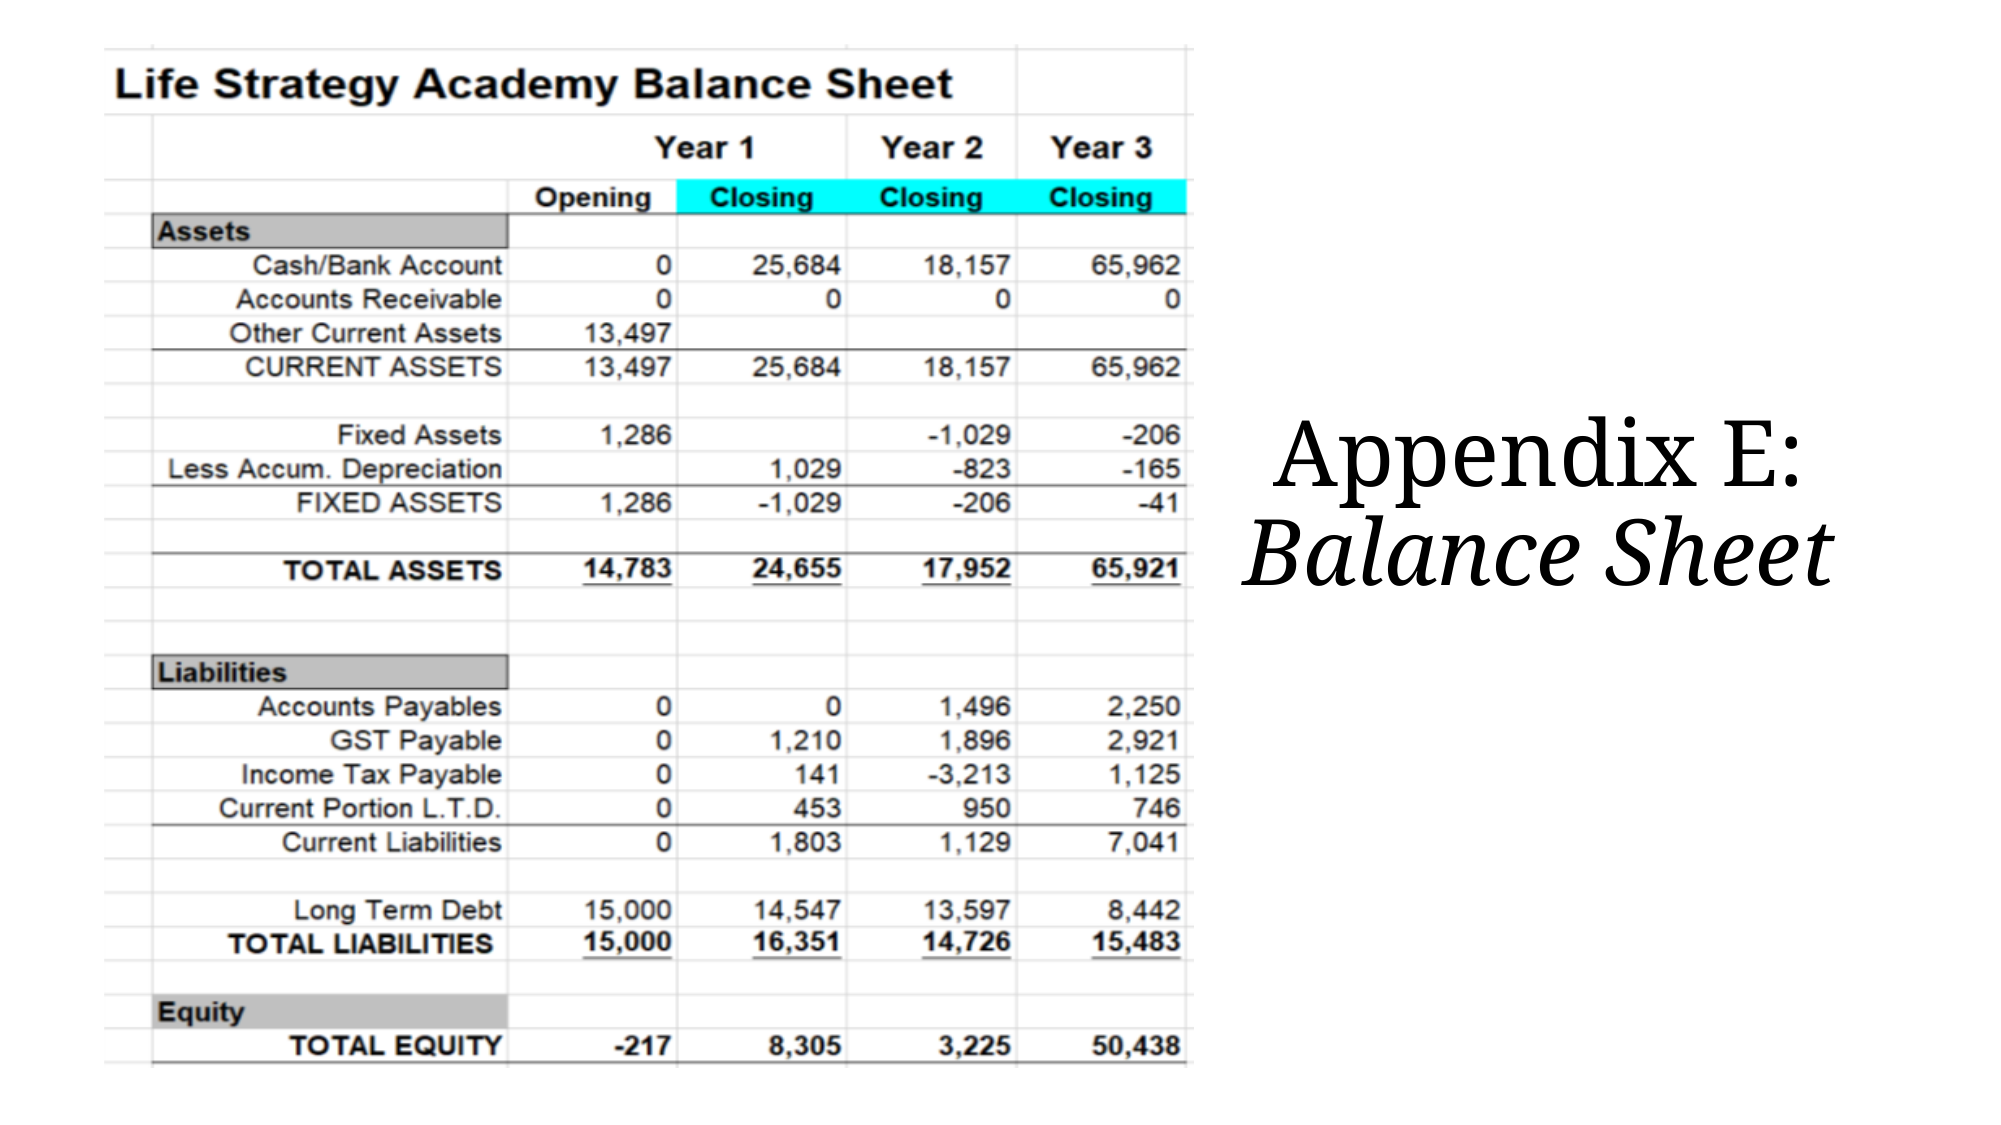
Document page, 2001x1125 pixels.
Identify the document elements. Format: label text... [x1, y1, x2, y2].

text_box Appendix E: Balance Sheet [1193, 0, 1886, 1018]
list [104, 44, 1194, 1068]
